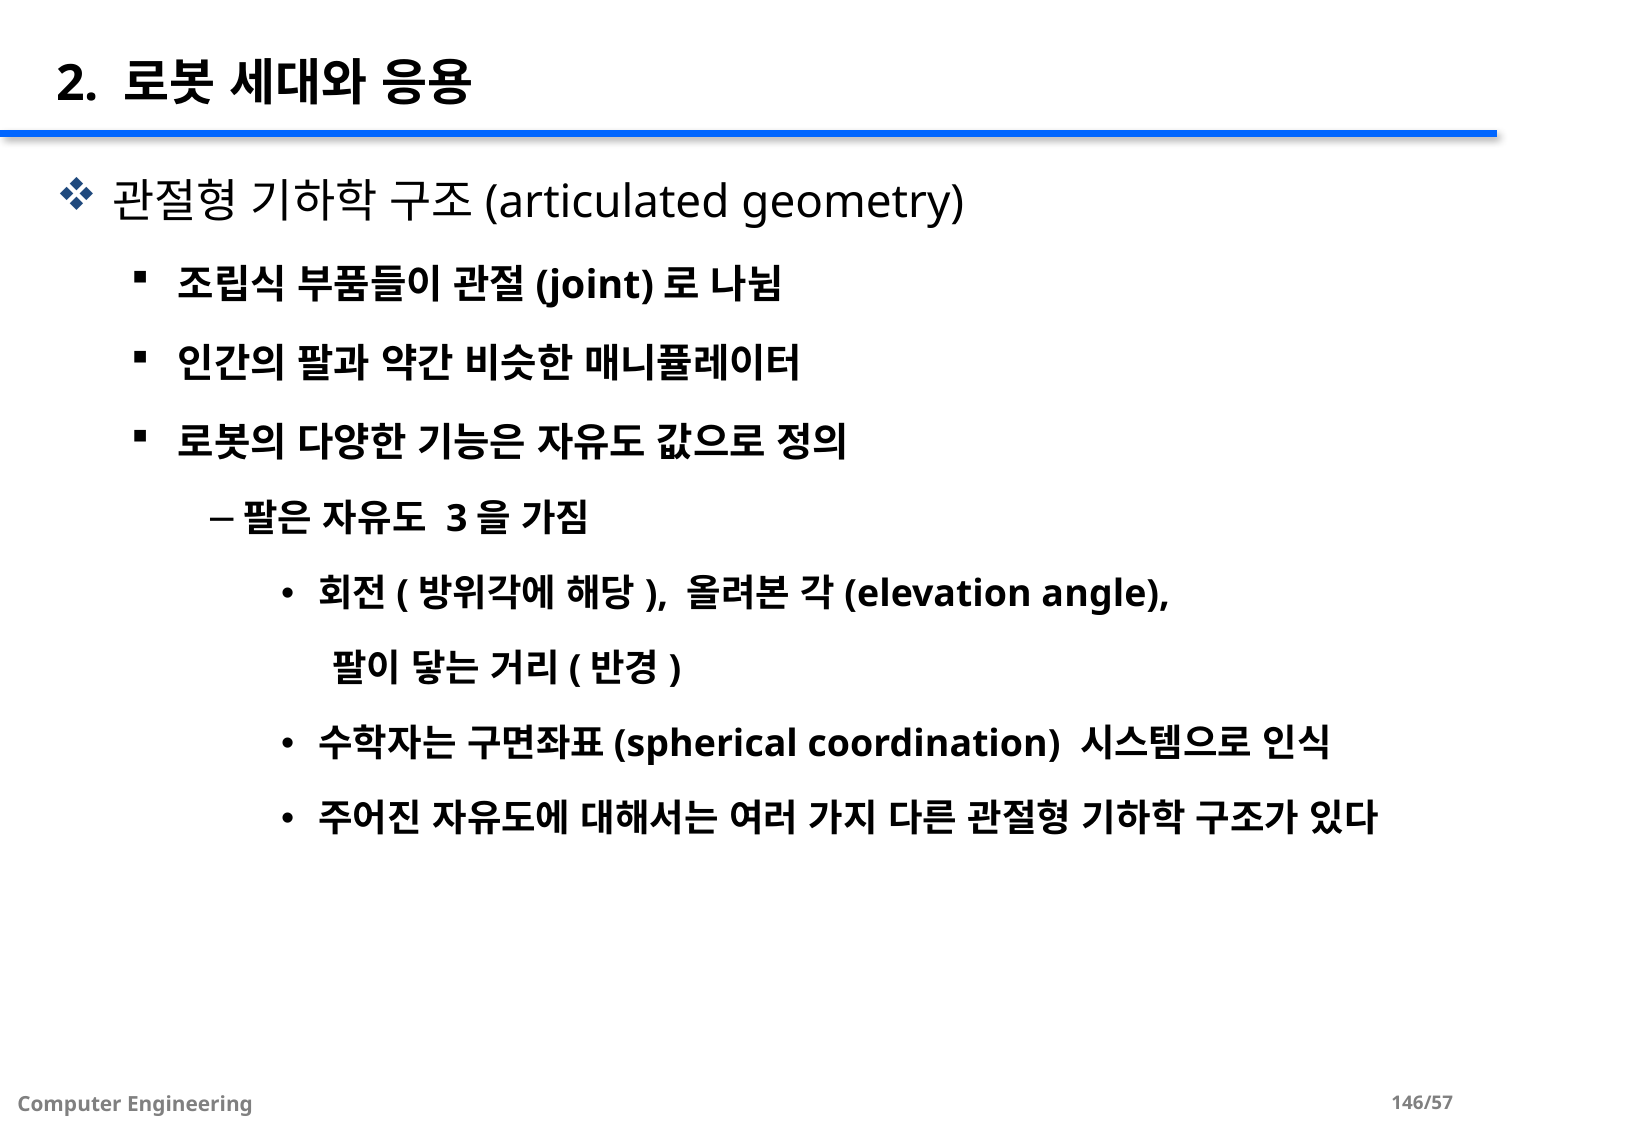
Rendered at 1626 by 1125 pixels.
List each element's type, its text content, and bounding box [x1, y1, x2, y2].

title 2. 로봇 세대와 응용 [41, 42, 1459, 128]
list 관절형 기하학 구조(articulated geometry) 조립식 부품들이 관절(joint)로 나뉨 인간의 팔과 약간 비슷한 매니퓰레이터 로봇의 다양한 기능은 자유도 값으로 정의 팔은 자유도 3을 가짐 회전(방위각에 해당), 올려본 각(elevation angle), 팔이 닿는 거리(반경) 수학자는 구면좌표(spherical coordination) 시스템으로 인식 주어진 자유도에 대해서는 여러 가지 다른 관절형 기하학 구조가 있다 [41, 137, 1471, 1012]
